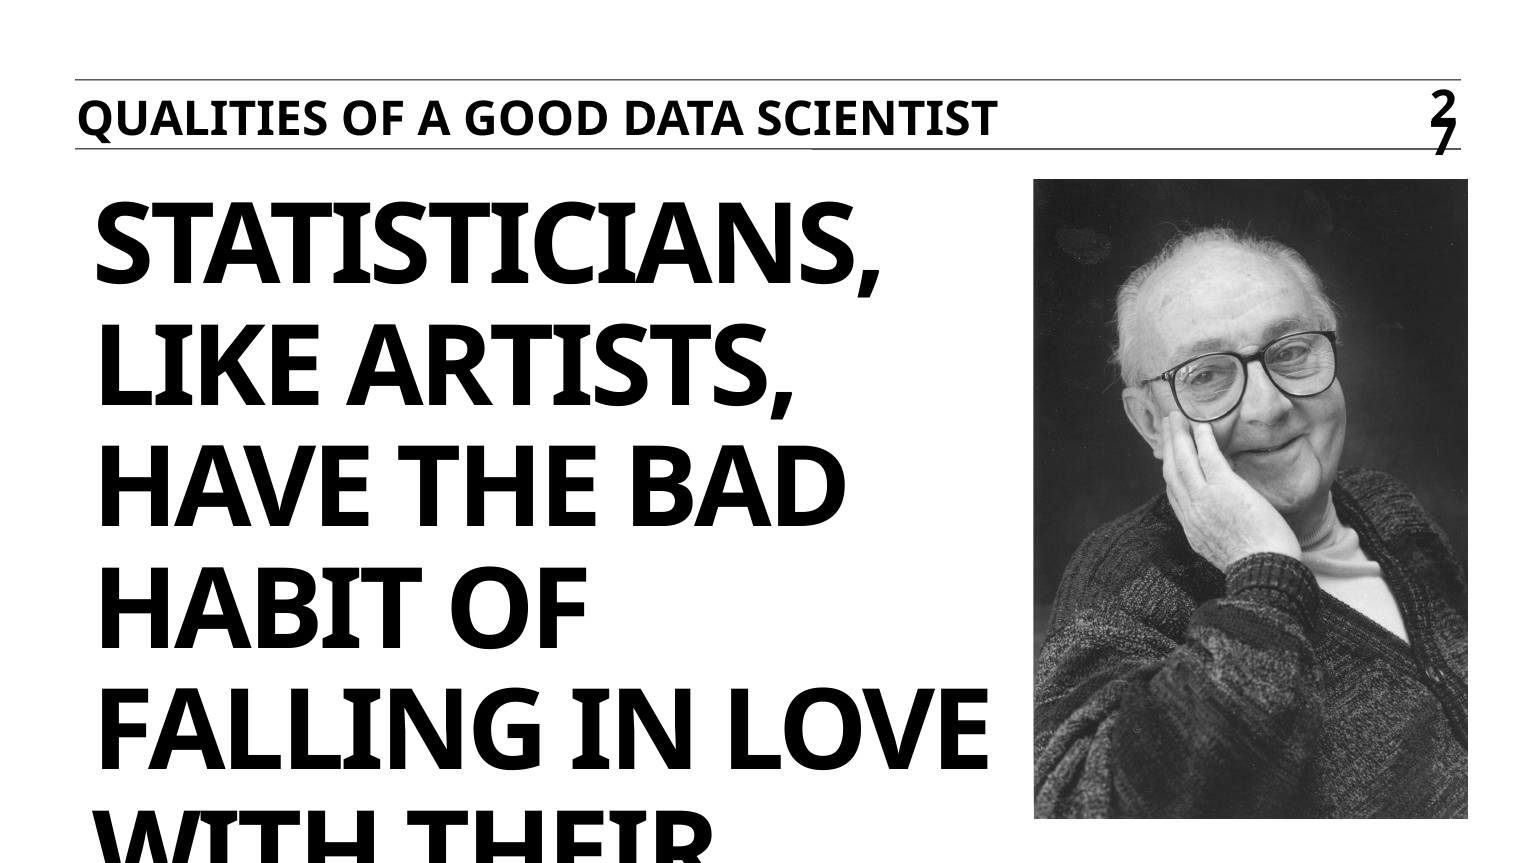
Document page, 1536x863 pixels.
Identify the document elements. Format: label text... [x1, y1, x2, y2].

title STATISTICIANS, LIKE ARTISTS, have the bad habit of falling in love with their models - George Box [82, 181, 1028, 792]
list Qualities of a good data scientist [60, 86, 1111, 137]
slide_number 27 [1419, 92, 1461, 144]
picture [1033, 179, 1469, 819]
